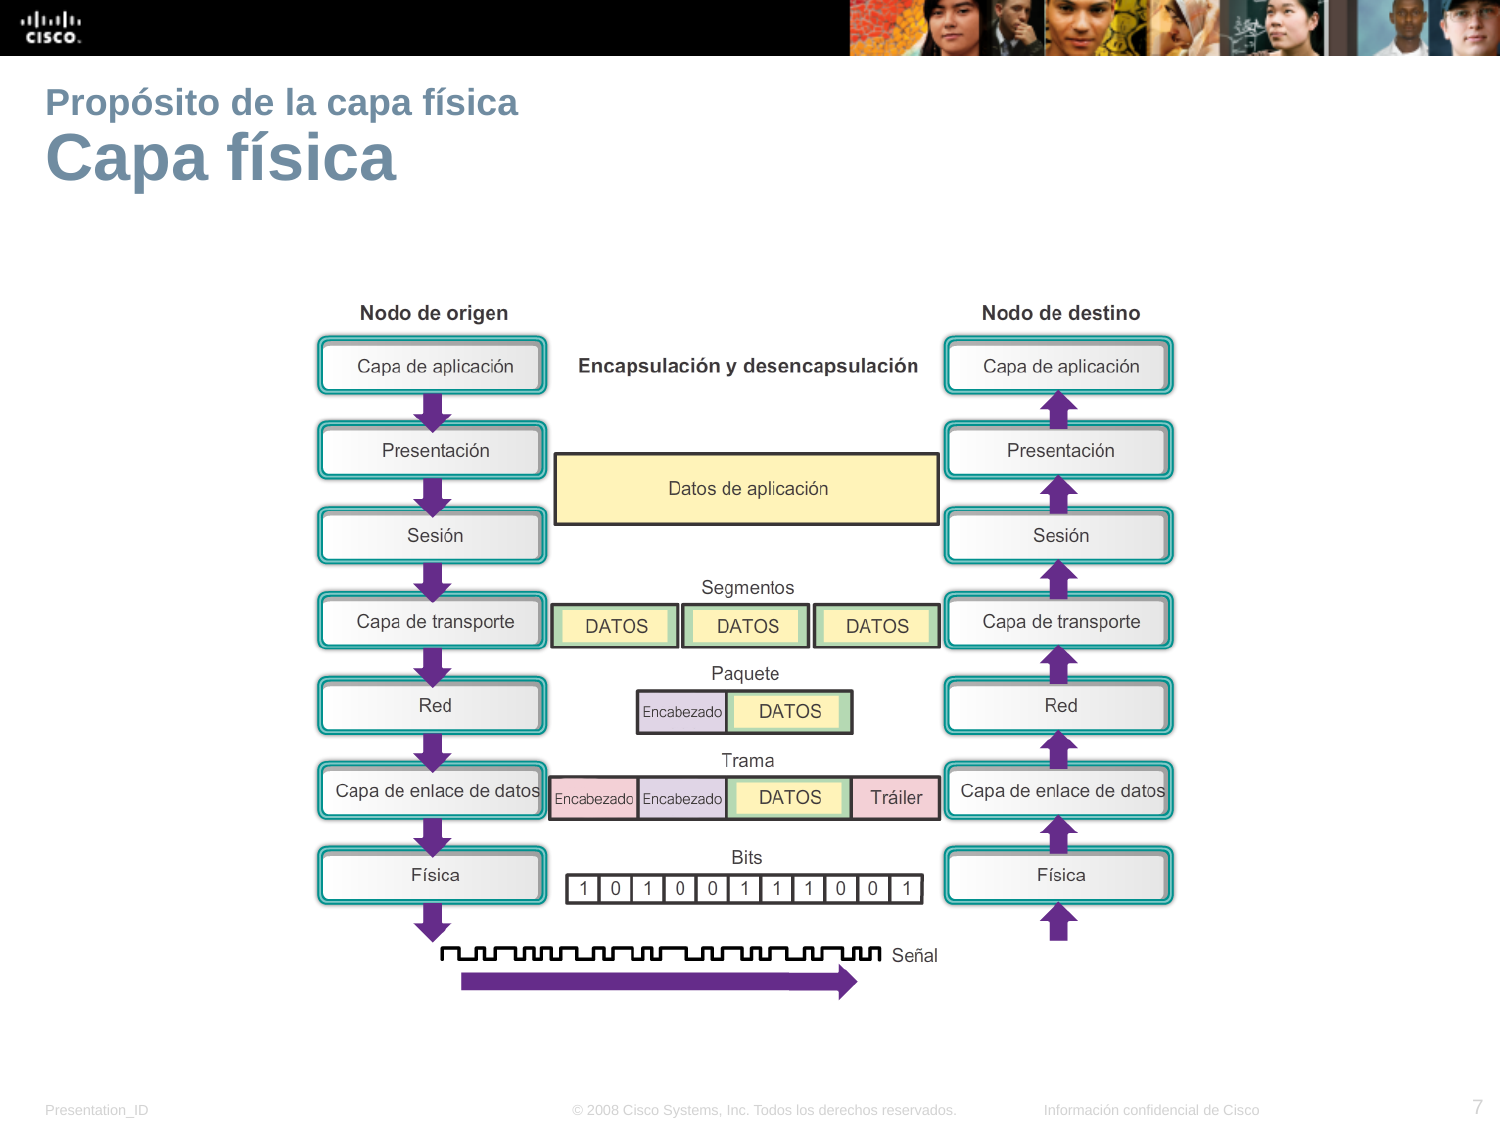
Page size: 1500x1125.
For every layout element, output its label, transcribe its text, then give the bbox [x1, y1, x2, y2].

picture [305, 281, 1195, 1015]
title Propósito de la capa física Capa física [31, 64, 1471, 203]
picture [0, 0, 1500, 56]
